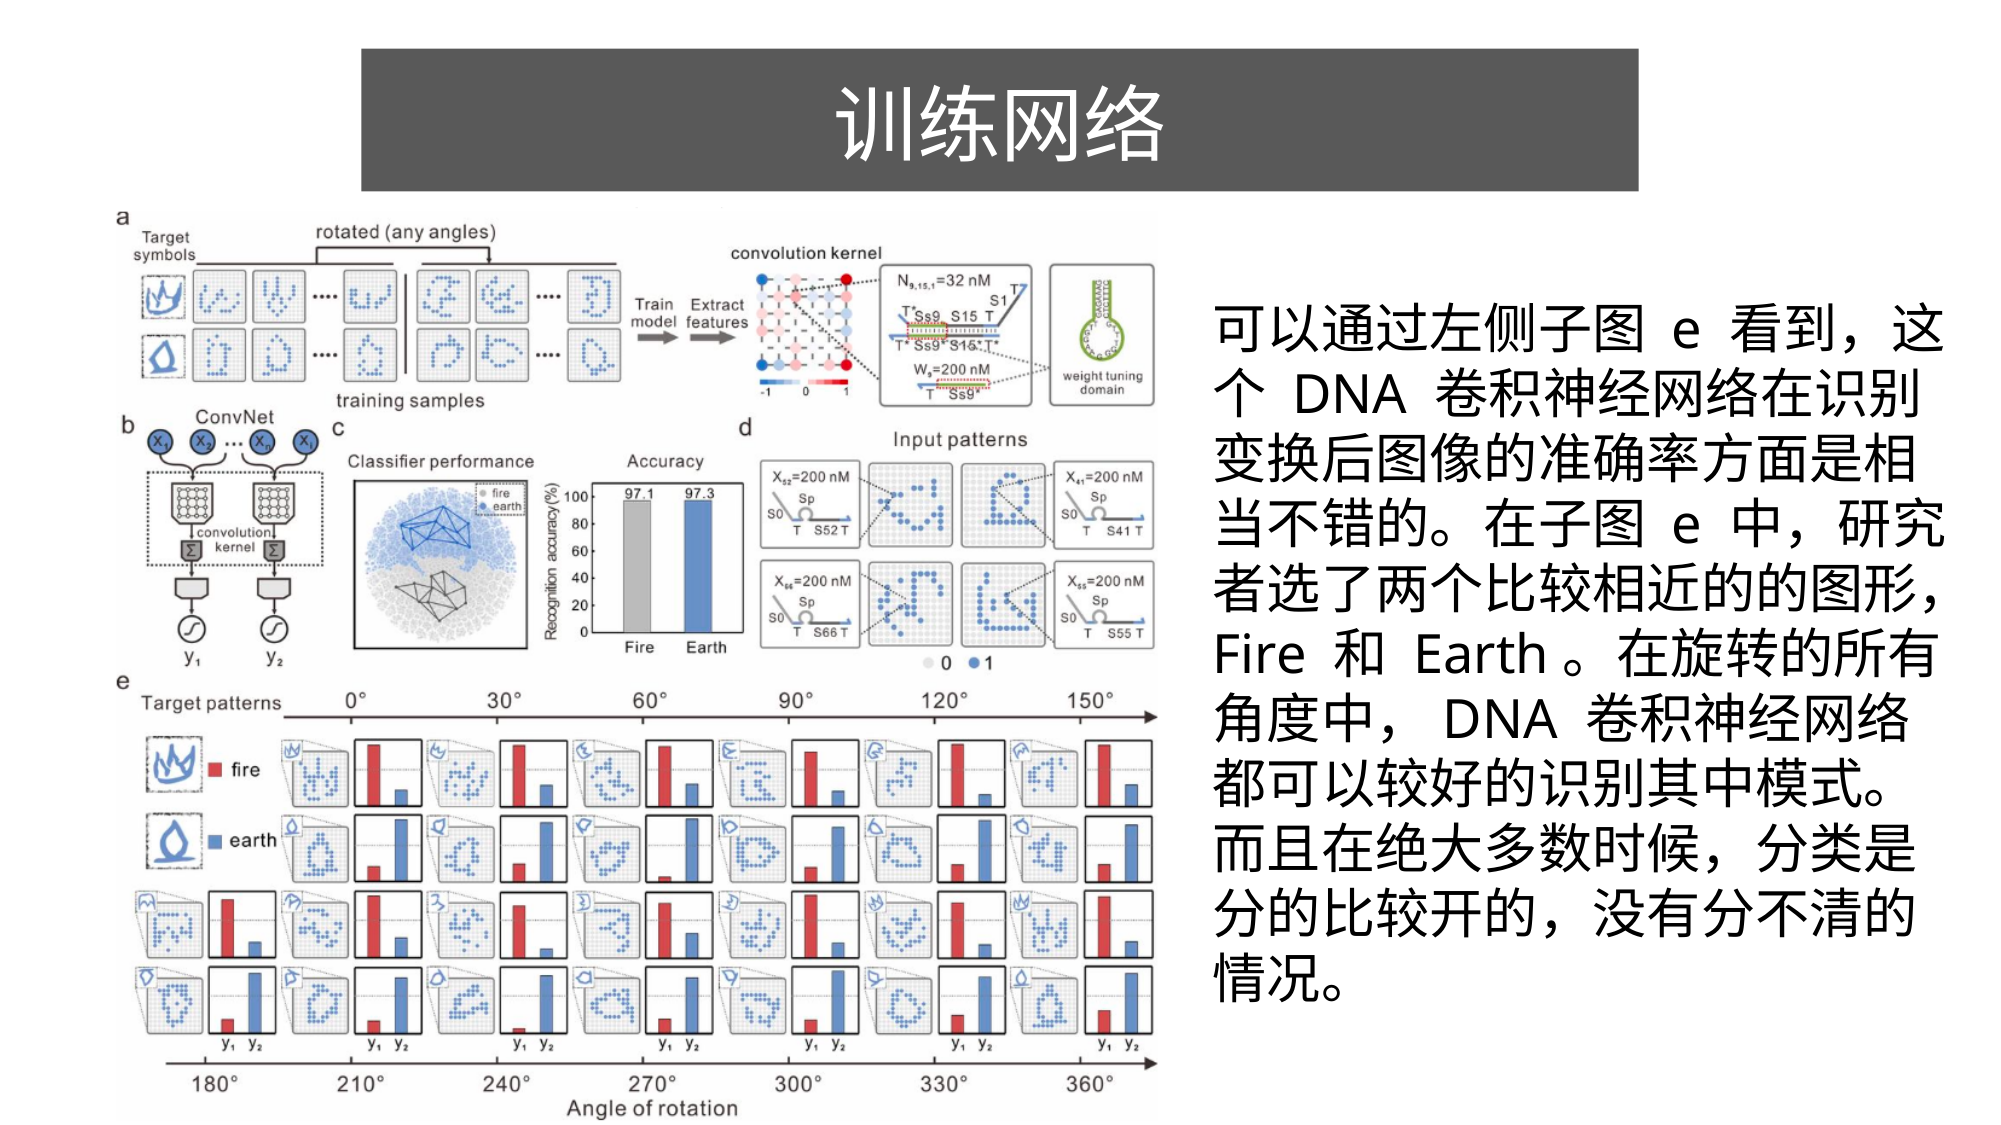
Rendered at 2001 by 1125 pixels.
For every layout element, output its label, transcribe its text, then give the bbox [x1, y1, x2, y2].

text_box 可以通过左侧子图 e 看到，这个 DNA 卷积神经网络在识别变换后图像的准确率方面是相当不错的。在子图 e 中，研究者选了两个比较相近的的图形，Fire 和 Earth。在旋转的所有角度中，DNA 卷积神经网络都可以较好的识别其中模式。而且在绝大多数时候，分类是分的比较开的，没有分不清的情况。 [1197, 287, 1968, 1017]
text_box [361, 48, 1639, 192]
text_box 训练网络 [431, 65, 1569, 180]
picture [105, 207, 1172, 1125]
